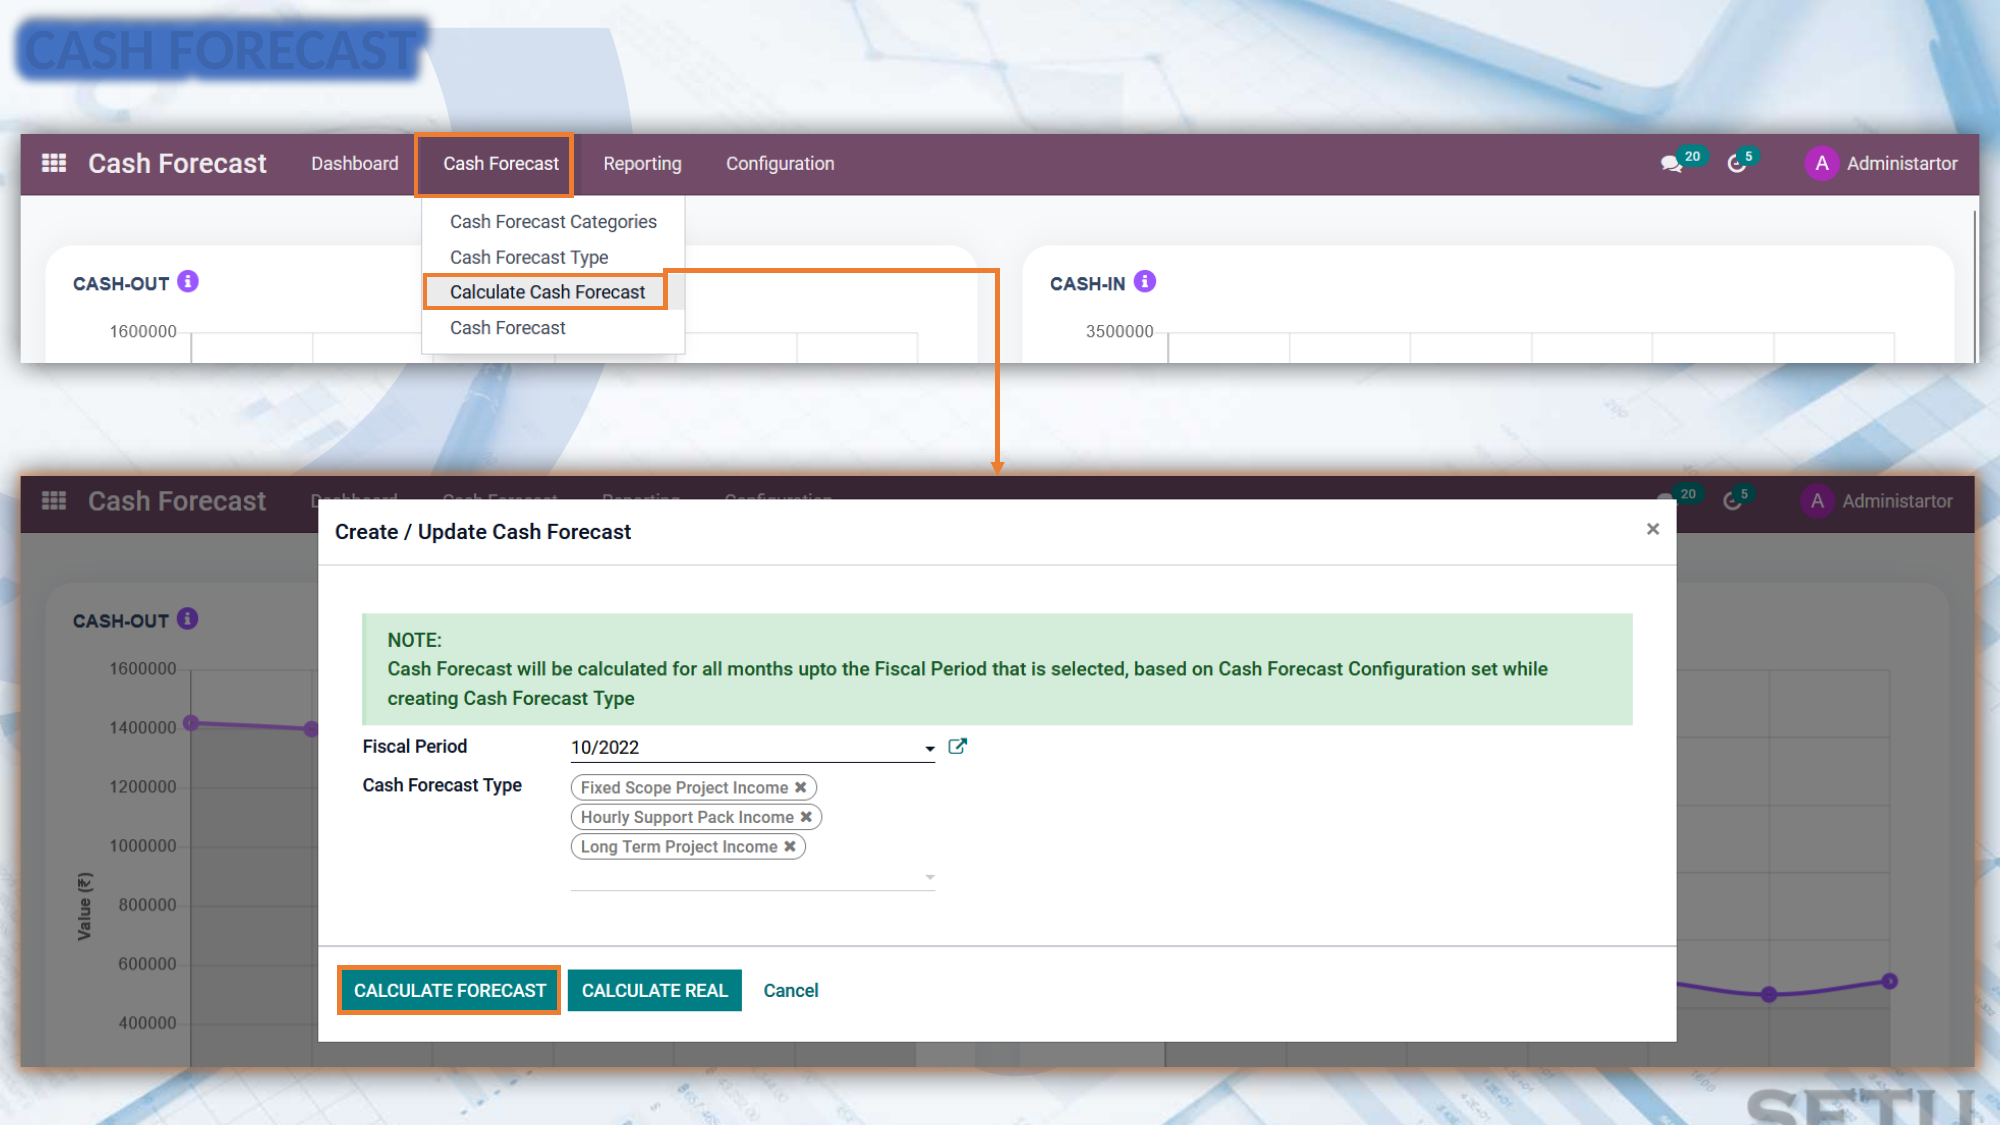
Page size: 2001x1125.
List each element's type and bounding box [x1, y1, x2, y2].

text_box [665, 291, 998, 477]
picture [0, 0, 2000, 1125]
